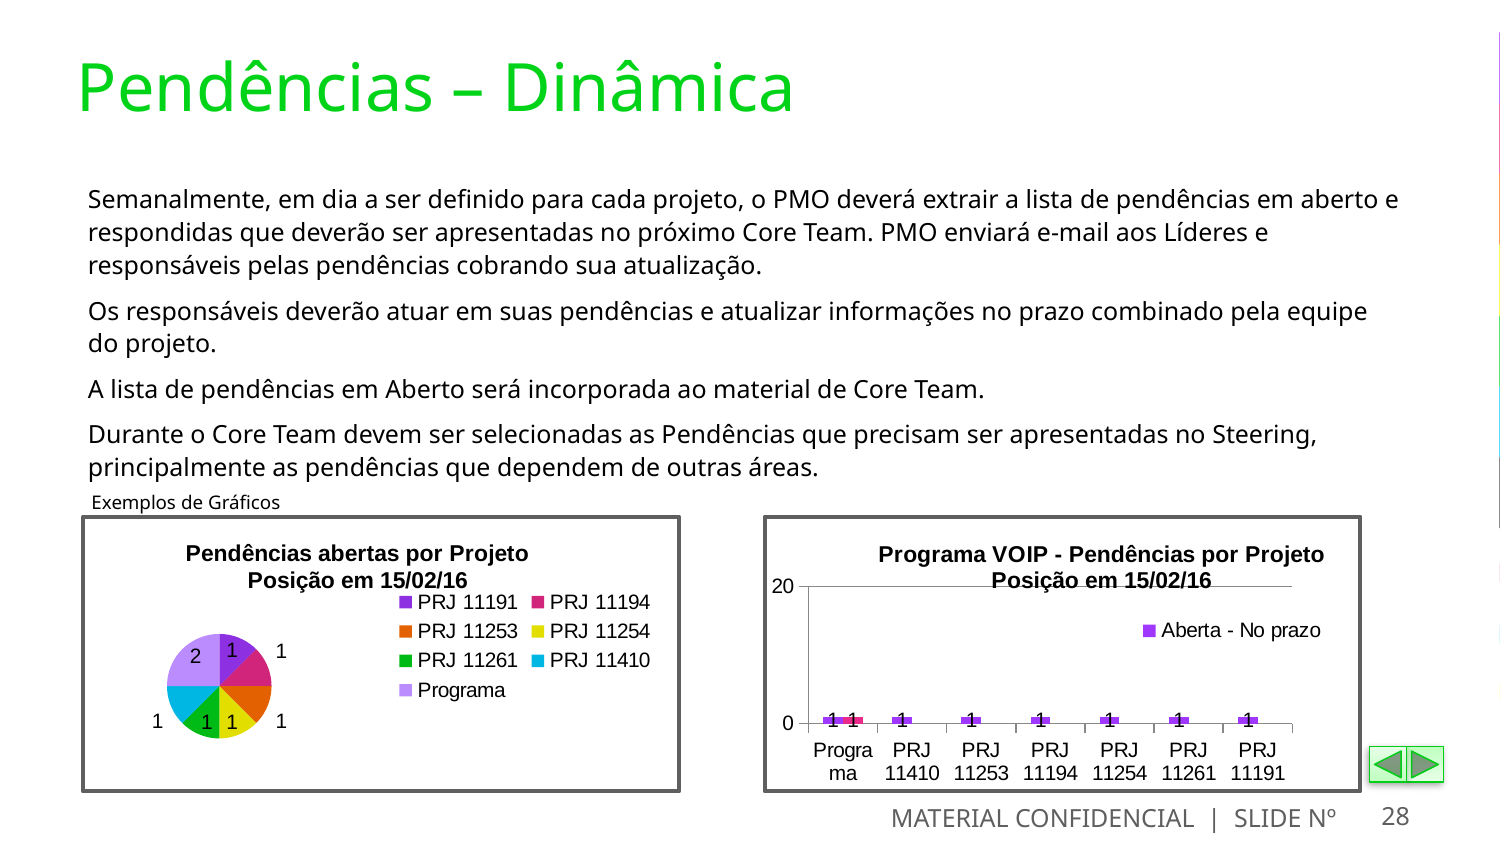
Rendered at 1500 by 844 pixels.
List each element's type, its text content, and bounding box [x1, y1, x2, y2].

text_box [1409, 746, 1444, 783]
chart [45, 519, 670, 773]
title Pendências – Dinâmica [76, 44, 1424, 162]
chart [737, 527, 1340, 798]
text_box MATERIAL CONFIDENCIAL | SLIDE Nº [75, 799, 1352, 836]
text_box [763, 515, 1362, 793]
text_box Exemplos de Gráficos [76, 481, 1424, 521]
text_box [1369, 746, 1407, 783]
text_box Semanalmente, em dia a ser definido para cada projeto, o PMO deverá extrair a lista de pendências em aberto e respondidas que deverão ser apresentadas no próximo Core Team. PMO enviará e-mail aos Líderes e responsáveis pelas pendências cobrando sua atualização. Os responsáveis deverão atuar em suas pendências e atualizar informações no prazo combinado pela equipe do projeto. A lista de pendências em Aberto será incorporada ao material de Core Team. Durante o Core Team devem ser selecionadas as Pendências que precisam ser apresentadas no Steering, principalmente as pendências que dependem de outras áreas. [73, 173, 1421, 489]
text_box 28 [1352, 799, 1425, 836]
text_box [81, 515, 681, 793]
